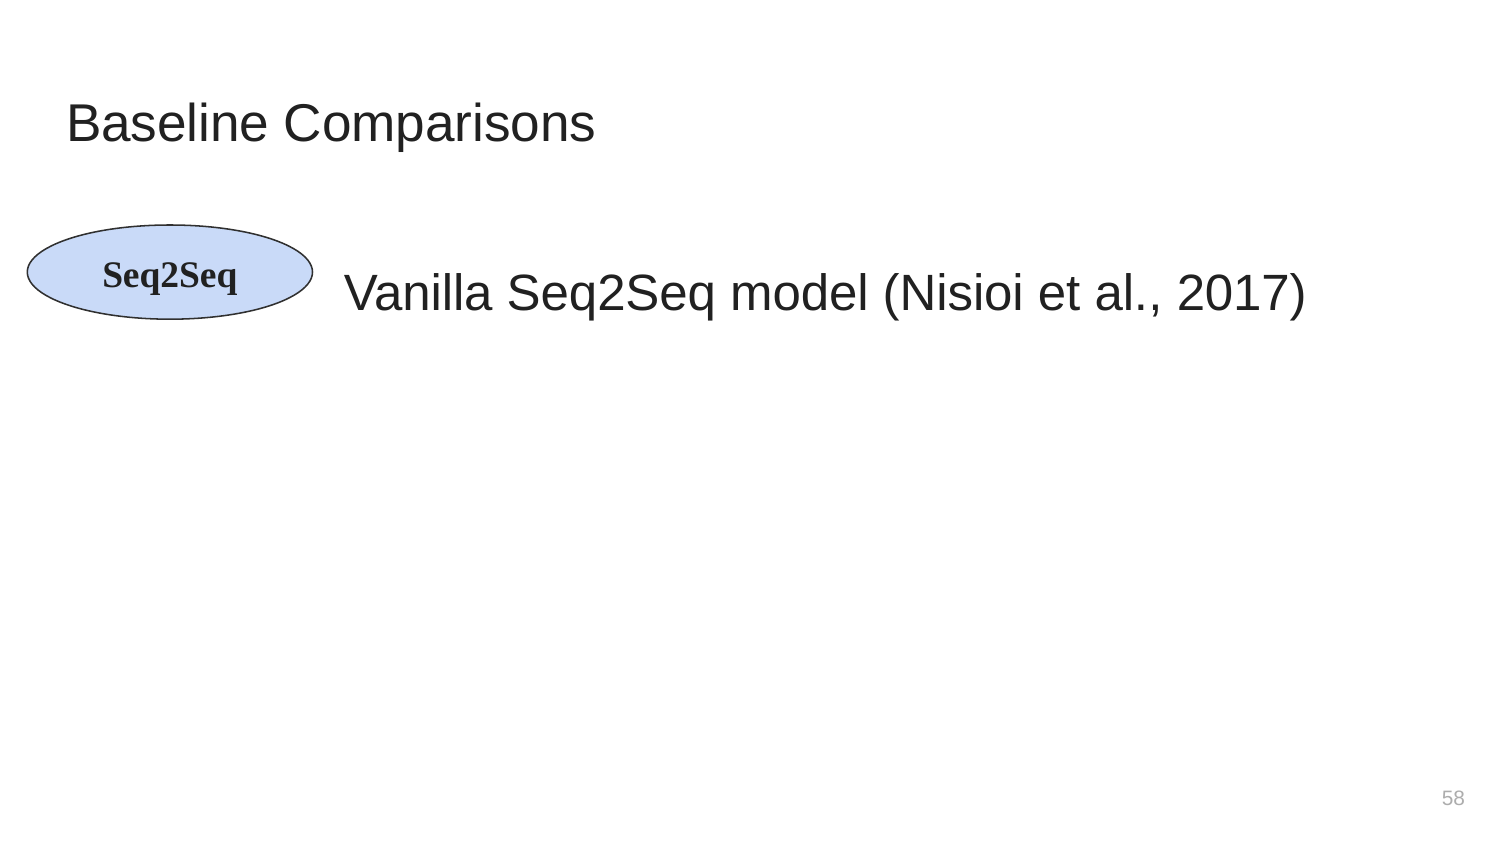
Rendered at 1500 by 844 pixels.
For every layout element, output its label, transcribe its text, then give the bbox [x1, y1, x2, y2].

text_box Seq2Seq [27, 225, 313, 320]
title Baseline Comparisons [51, 72, 1449, 167]
list Vanilla Seq2Seq model (Nisioi et al., 2017) [344, 259, 1500, 325]
slide_number ‹#› [1389, 764, 1480, 830]
